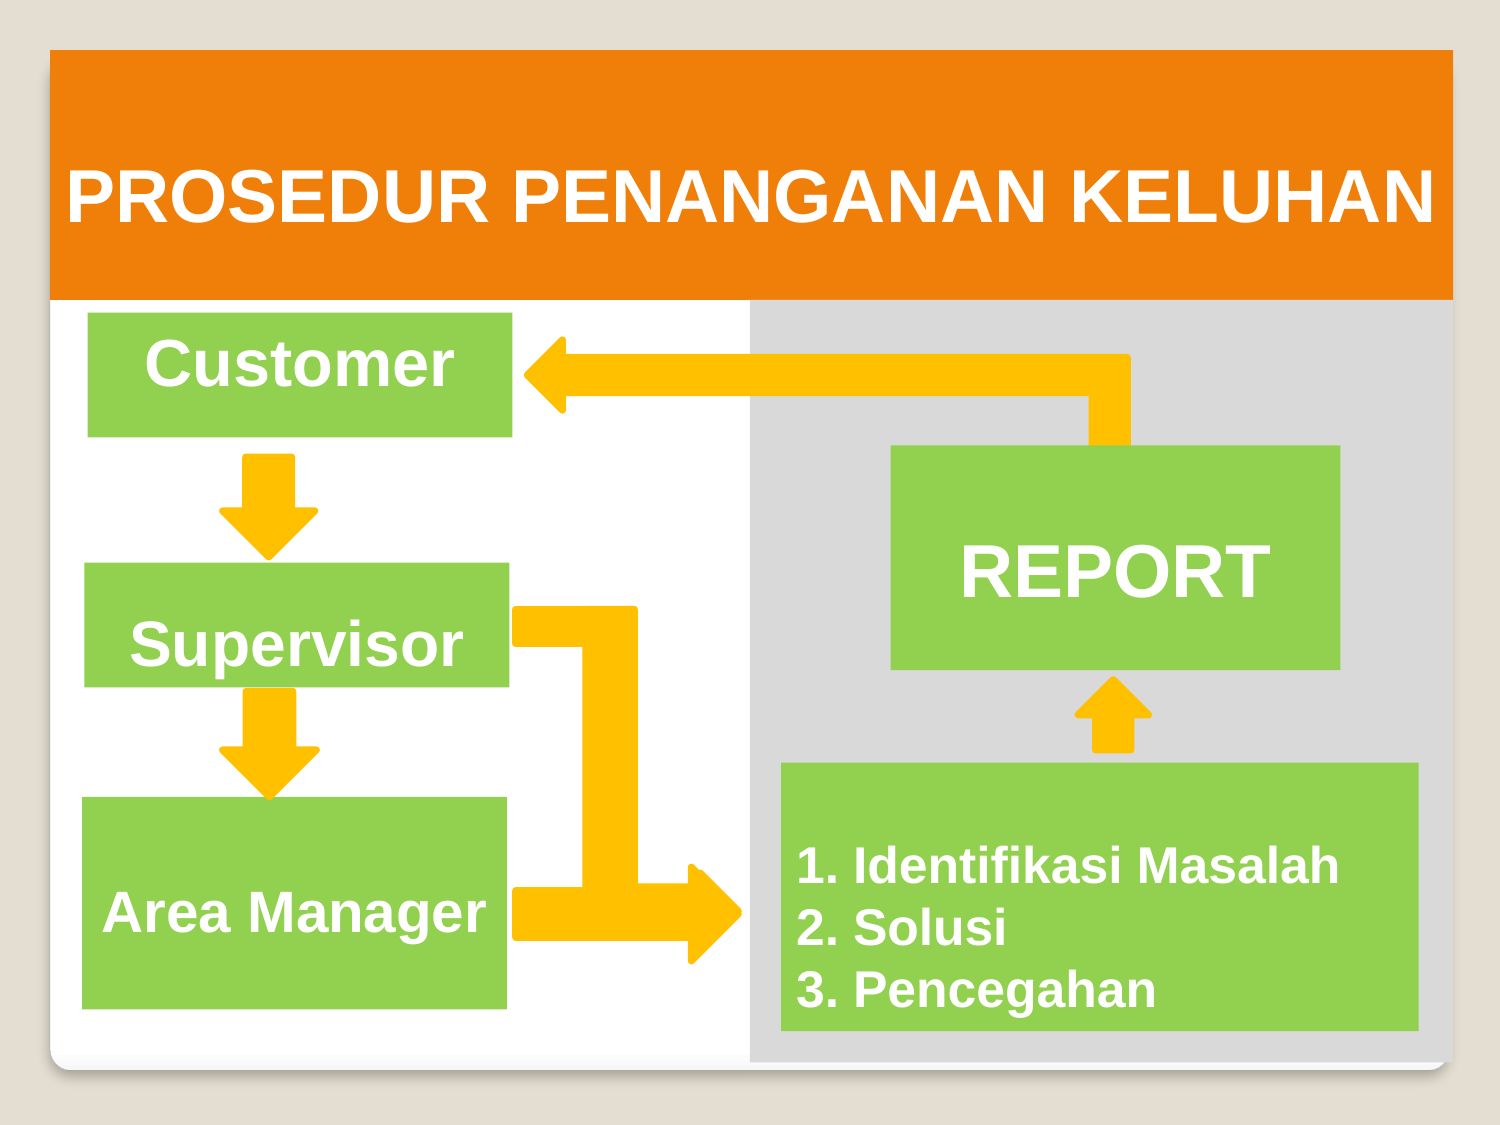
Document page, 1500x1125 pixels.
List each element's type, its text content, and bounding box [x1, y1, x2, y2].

text_box [219, 687, 320, 801]
text_box [219, 453, 319, 561]
text_box Area Manager [82, 796, 507, 1010]
text_box [582, 605, 687, 887]
text_box [749, 299, 1453, 1063]
text_box [512, 606, 634, 681]
title PROSEDUR PENANGANAN KELUHAN [50, 50, 1454, 300]
text_box Customer [87, 312, 513, 438]
text_box [512, 863, 742, 965]
text_box 1. Identifikasi Masalah 2. Solusi 3. Pencegahan [781, 762, 1419, 1032]
text_box [1074, 676, 1152, 754]
text_box REPORT [890, 445, 1341, 671]
text_box Supervisor [84, 562, 510, 688]
text_box [523, 336, 1131, 445]
